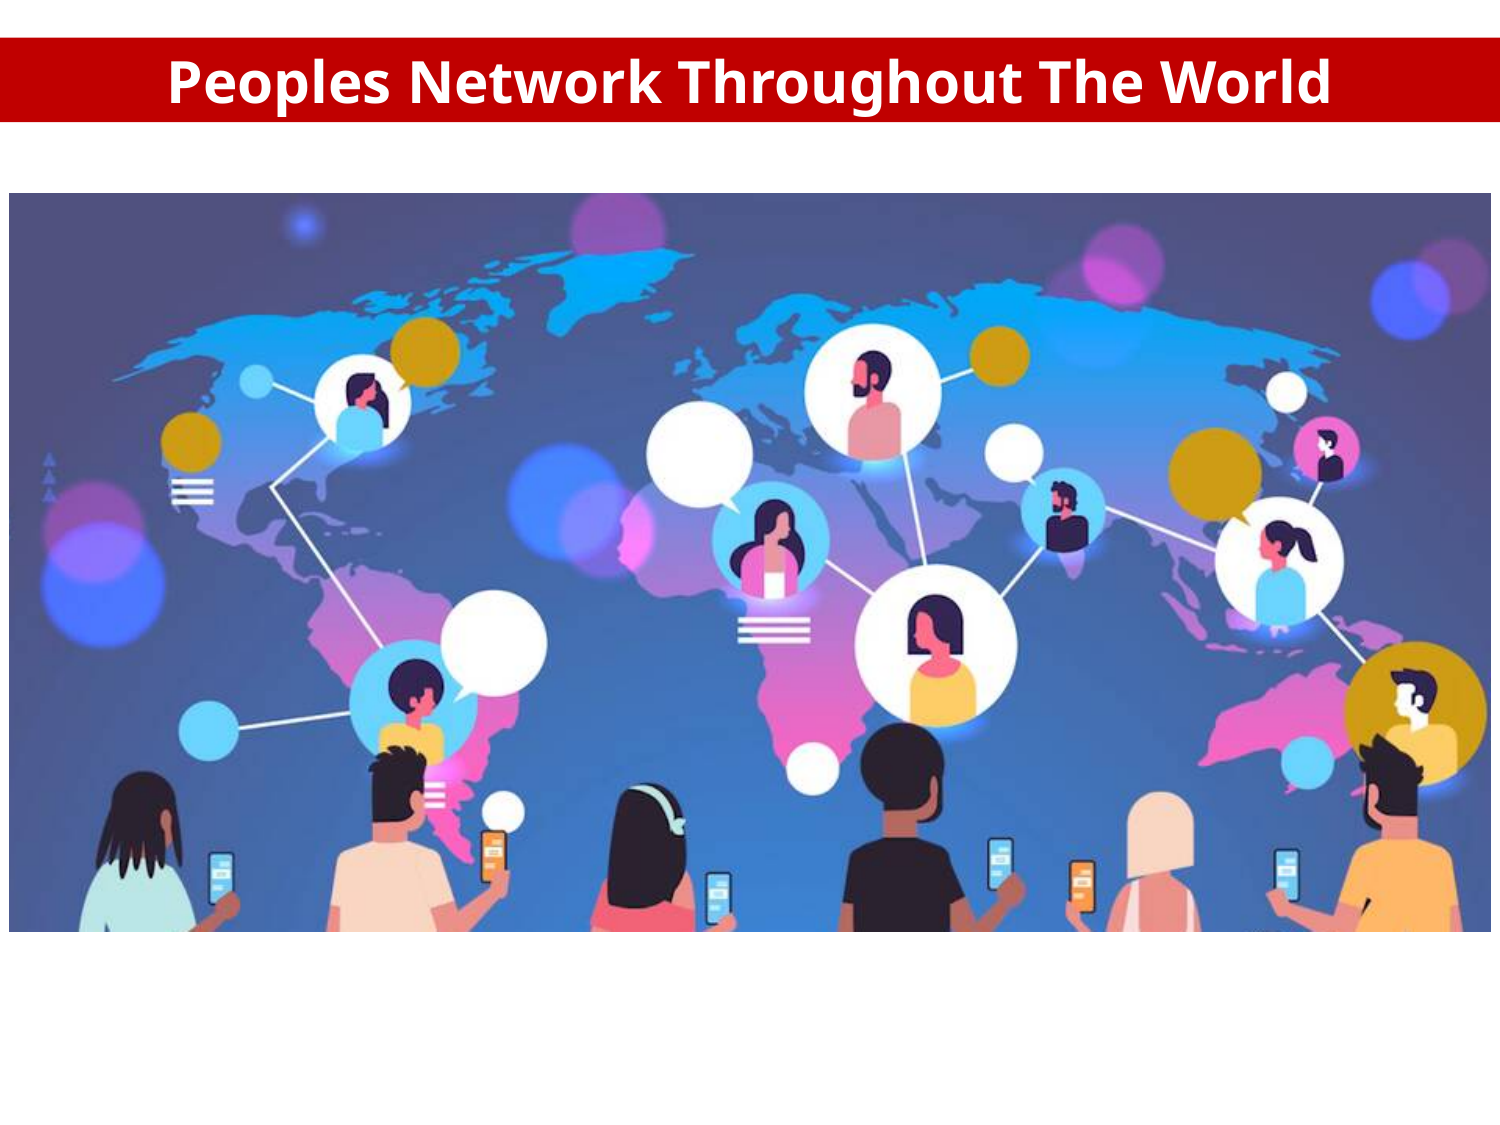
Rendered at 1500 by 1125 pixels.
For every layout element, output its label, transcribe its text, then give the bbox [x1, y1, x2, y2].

text_box Peoples Network Throughout The World [0, 37, 1500, 123]
picture [9, 193, 1491, 932]
